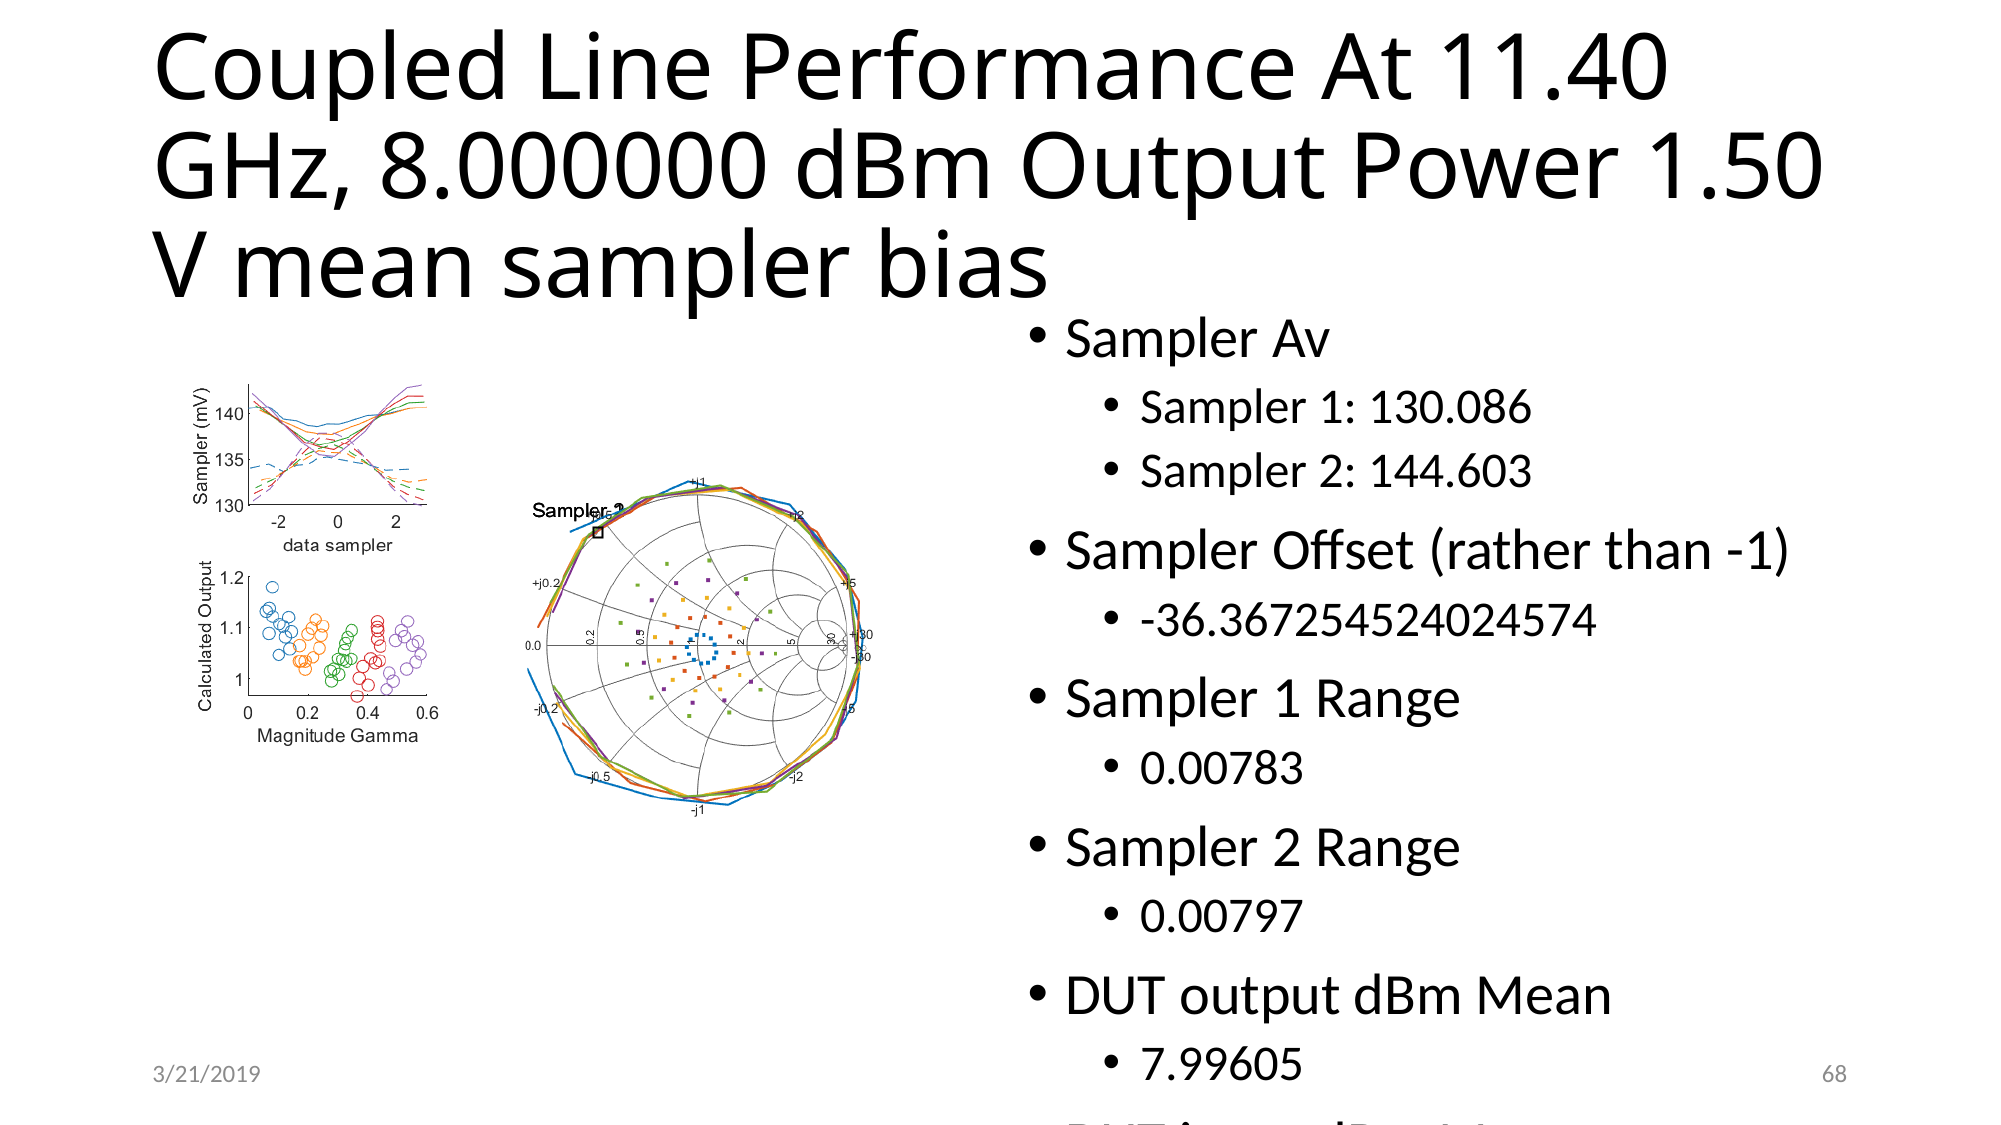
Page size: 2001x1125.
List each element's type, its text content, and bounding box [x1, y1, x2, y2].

footer [662, 1042, 1338, 1103]
list Sampler Av Sampler 1: 130.086 Sampler 2: 144.603 Sampler Offset (rather than -1) -36.367254524024574 Sampler 1 Range 0.00783 Sampler 2 Range 0.00797 DUT output dBm Mean 7.99605 DUT input dBm Mean 8.49604 RMS Error 0.76798 [1012, 299, 1863, 1014]
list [137, 337, 988, 975]
title Coupled Line Performance At 11.40 GHz, 8.000000 dBm Output Power 1.50 V mean sampler bias [137, 59, 1863, 278]
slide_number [137, 1042, 588, 1103]
slide_number ‹#› [1412, 1042, 1863, 1103]
